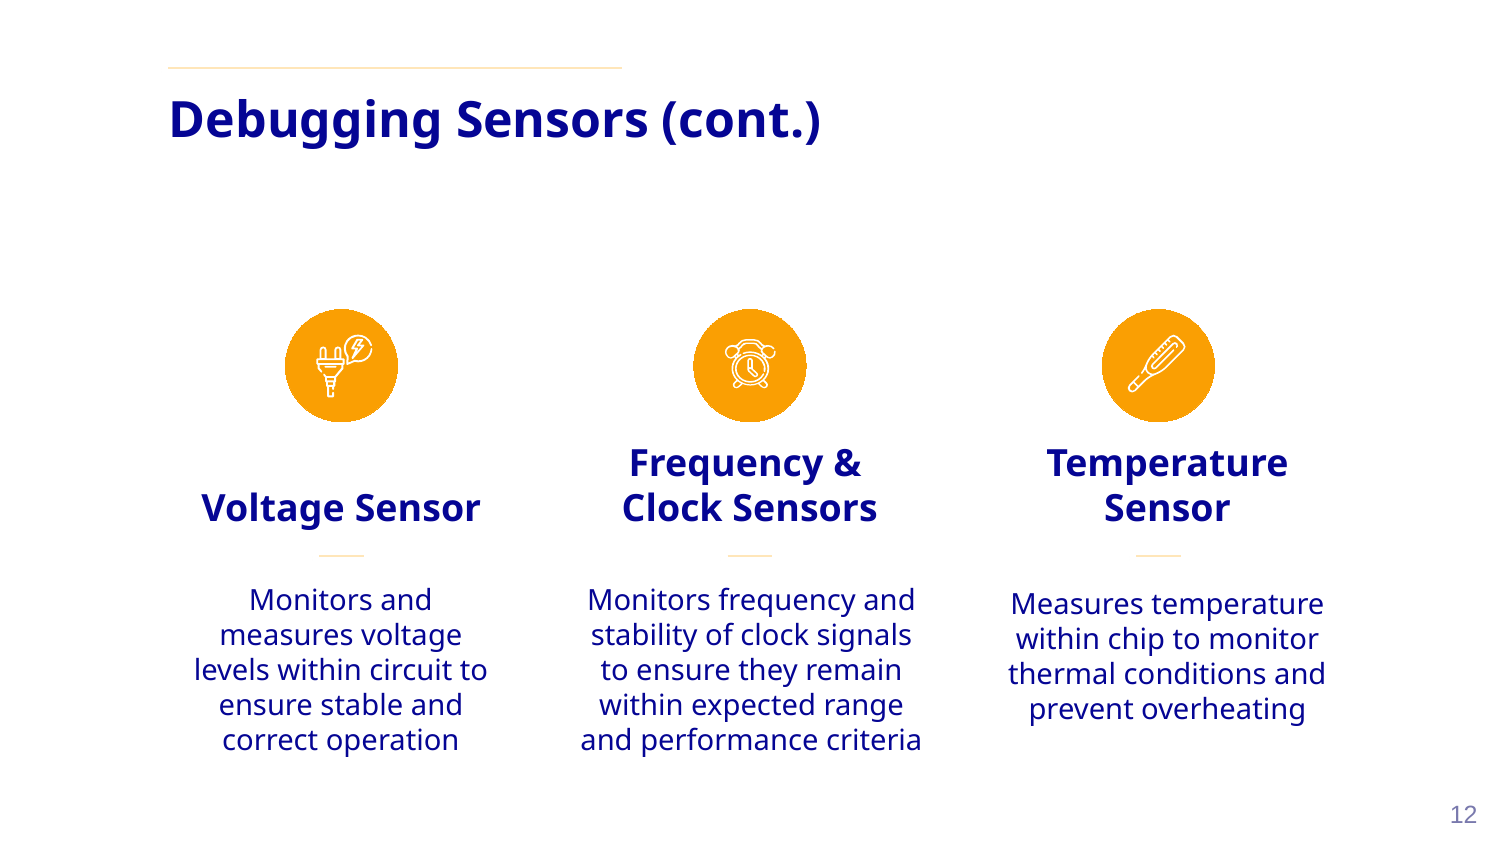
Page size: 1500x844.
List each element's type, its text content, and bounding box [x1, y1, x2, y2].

text_box [285, 309, 398, 422]
title Voltage Sensor [171, 454, 512, 544]
title Temperature Sensor [988, 454, 1347, 544]
text_box 12 [1155, 790, 1493, 836]
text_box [1127, 334, 1187, 393]
subtitle Monitors frequency and stability of clock signals to ensure they remain within expected range and performance criteria [562, 566, 941, 769]
title Frequency & Clock Sensors [580, 454, 920, 544]
title Debugging Sensors (cont.) [153, 72, 914, 228]
text_box [1102, 309, 1215, 422]
text_box [693, 309, 807, 422]
subtitle Monitors and measures voltage levels within circuit to ensure stable and correct operation [163, 566, 519, 769]
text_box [316, 334, 373, 398]
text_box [723, 338, 777, 389]
subtitle Measures temperature within chip to monitor thermal conditions and prevent overheating [978, 570, 1357, 774]
